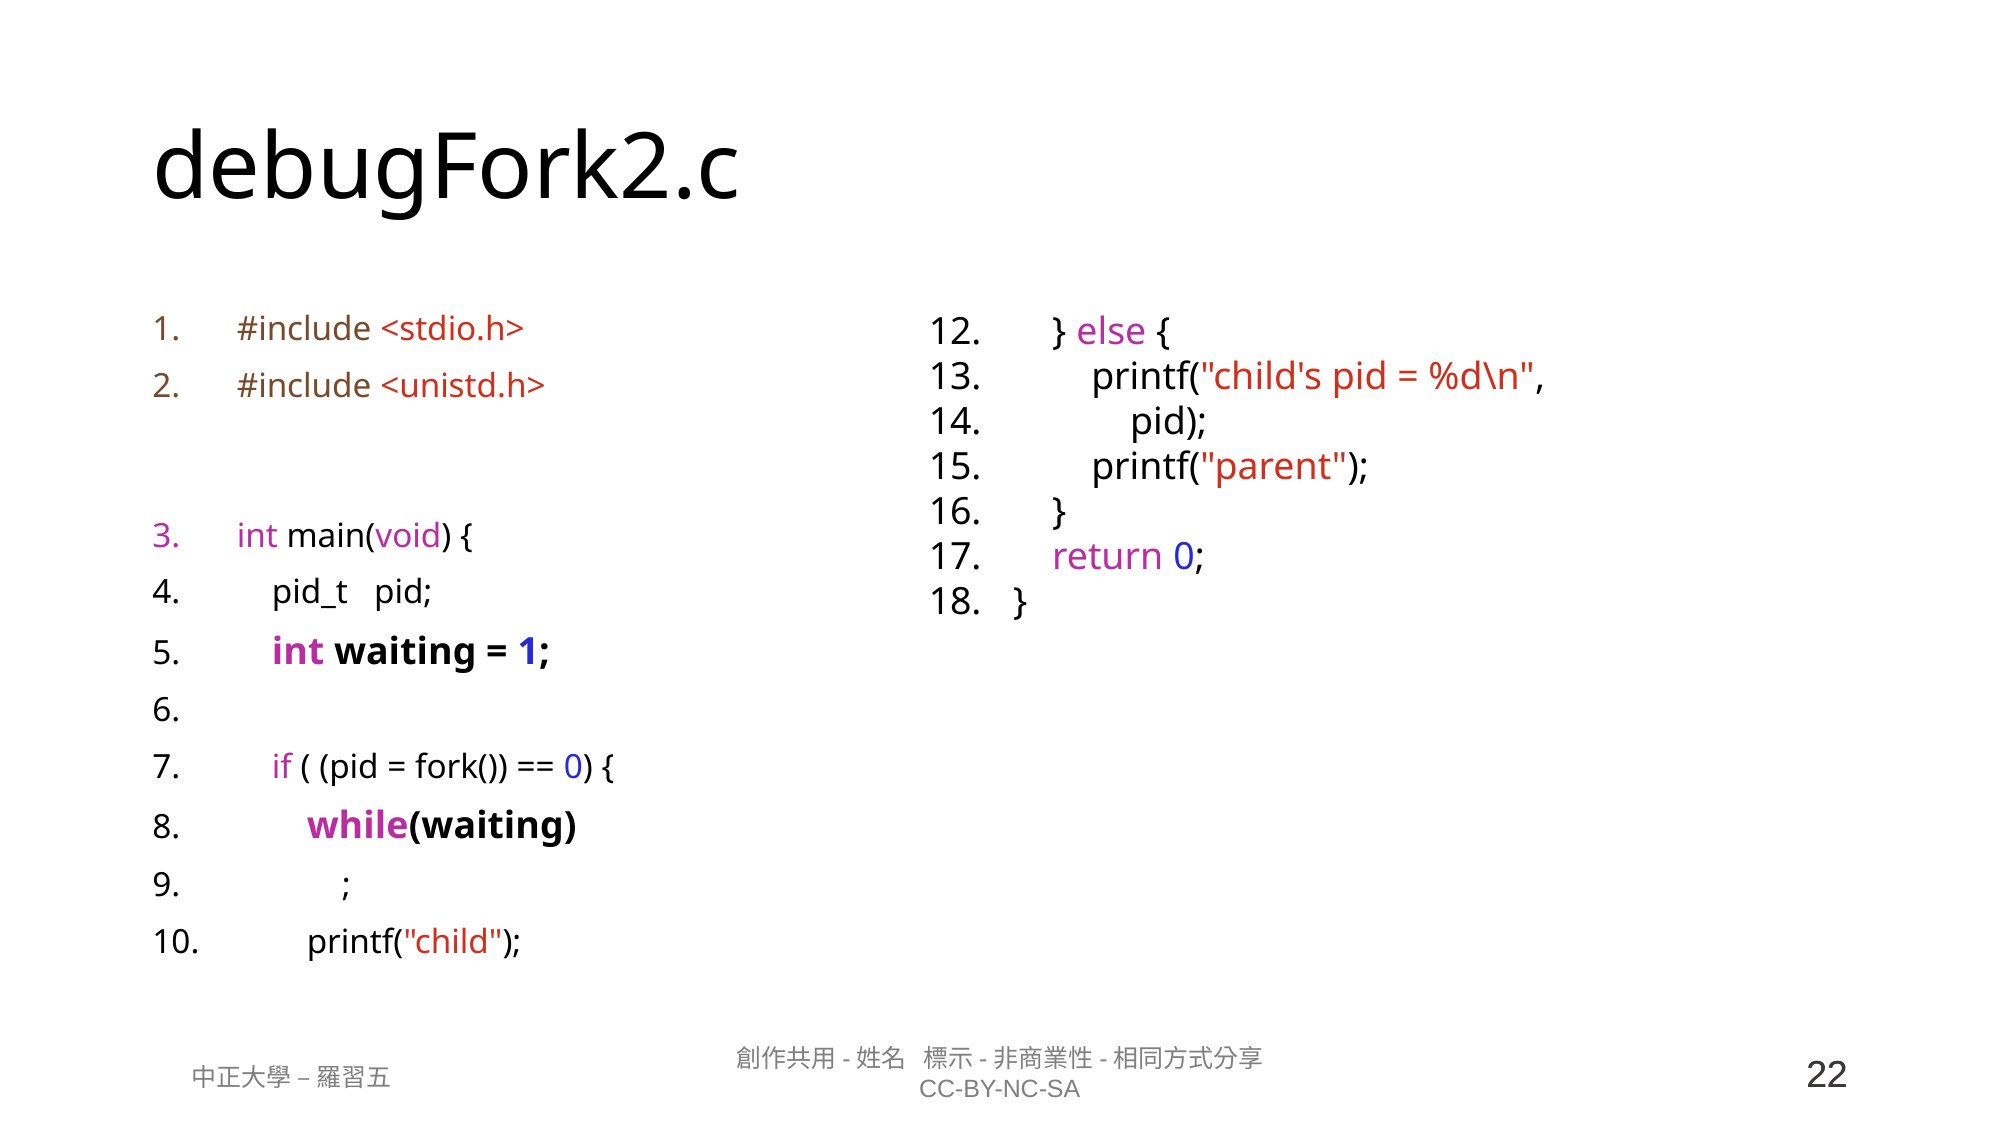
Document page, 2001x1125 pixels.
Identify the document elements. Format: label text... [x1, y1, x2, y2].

text_box } else { printf("child's pid = %d\n", pid); printf("parent"); } return 0; } [914, 299, 1914, 630]
list #include <stdio.h> #include <unistd.h> int main(void) { pid_t pid; int waiting = 1; if ( (pid = fork()) == 0) { while(waiting) ; printf("child"); [137, 299, 914, 1014]
title debugFork2.c [137, 59, 1863, 278]
